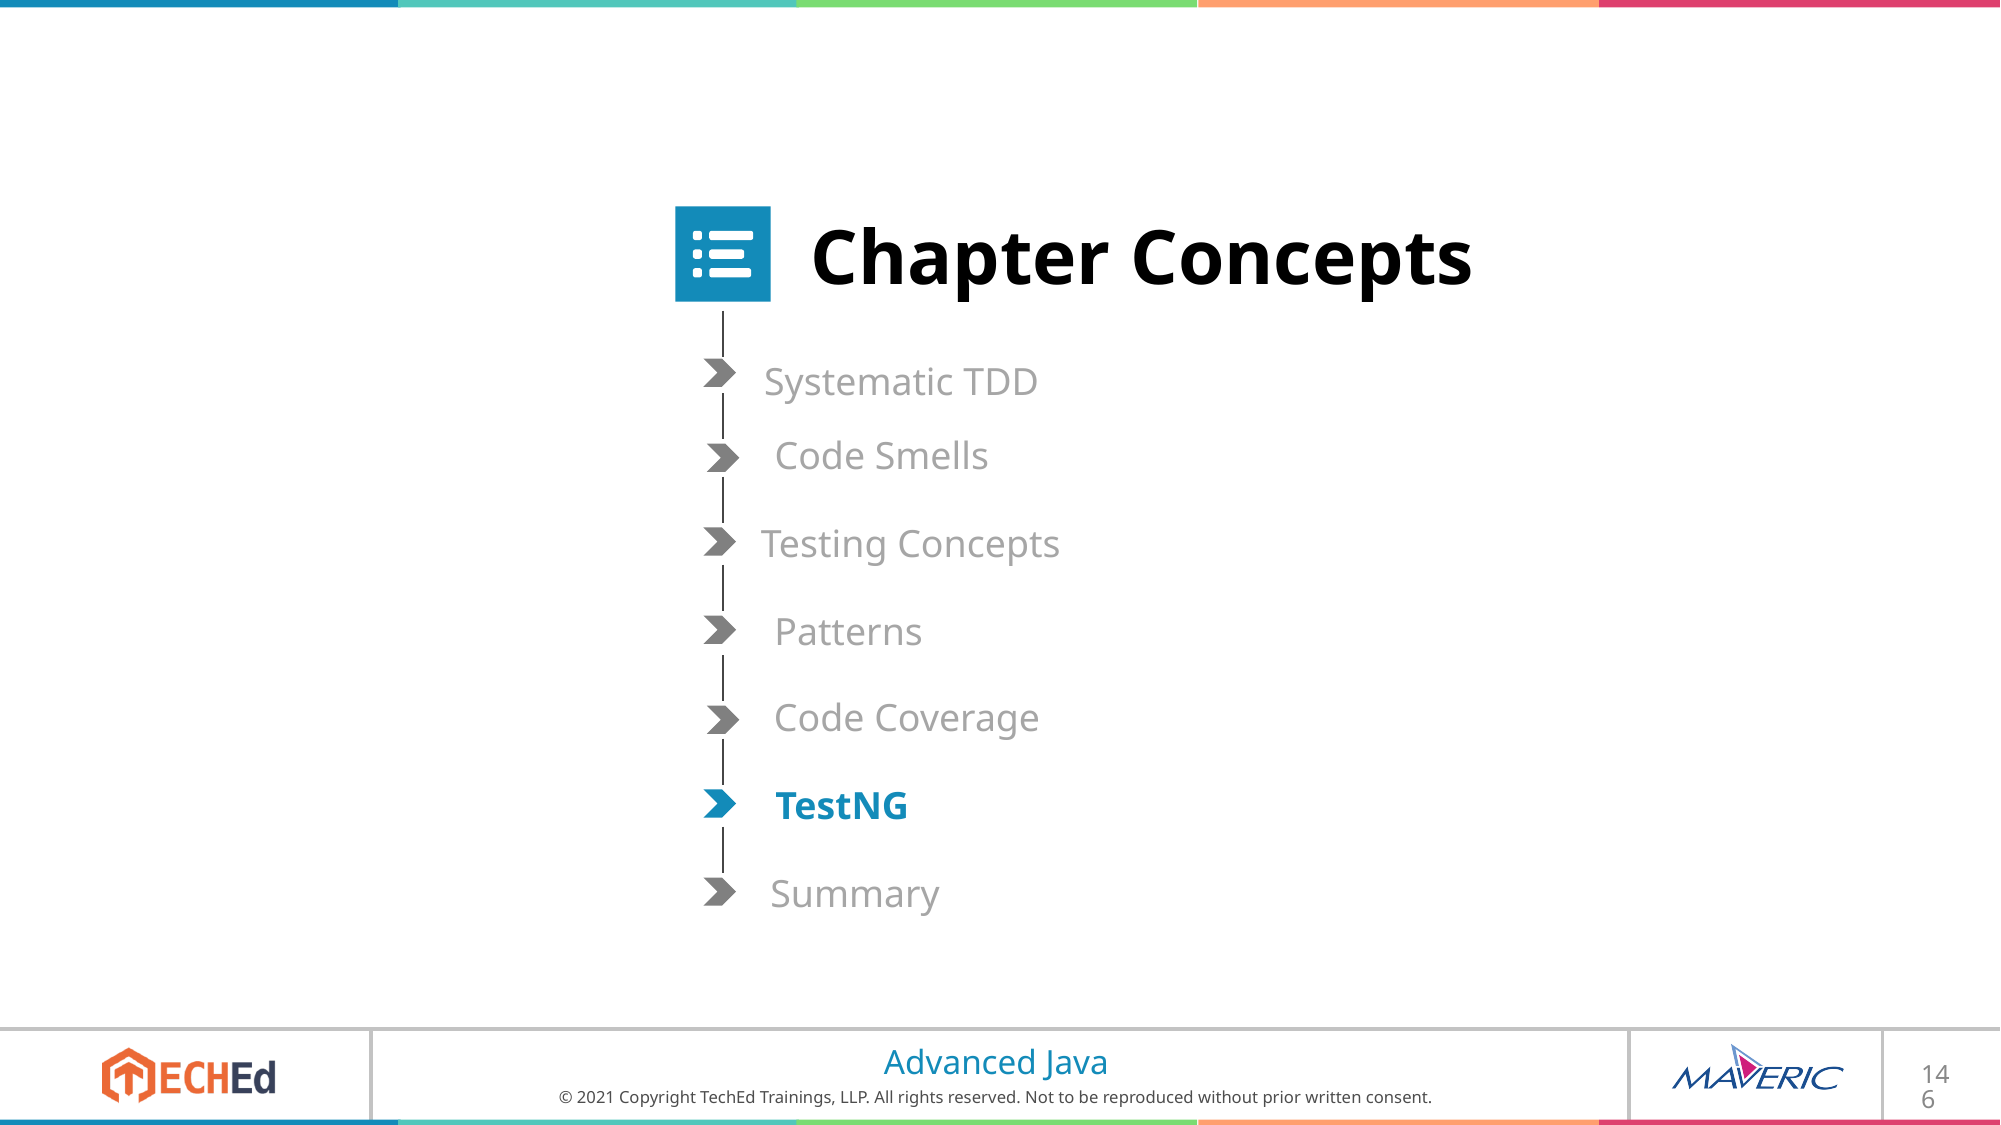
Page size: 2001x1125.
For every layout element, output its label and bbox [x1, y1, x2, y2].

picture [102, 1047, 276, 1110]
picture [1662, 1018, 1852, 1119]
text_box [675, 201, 1472, 924]
